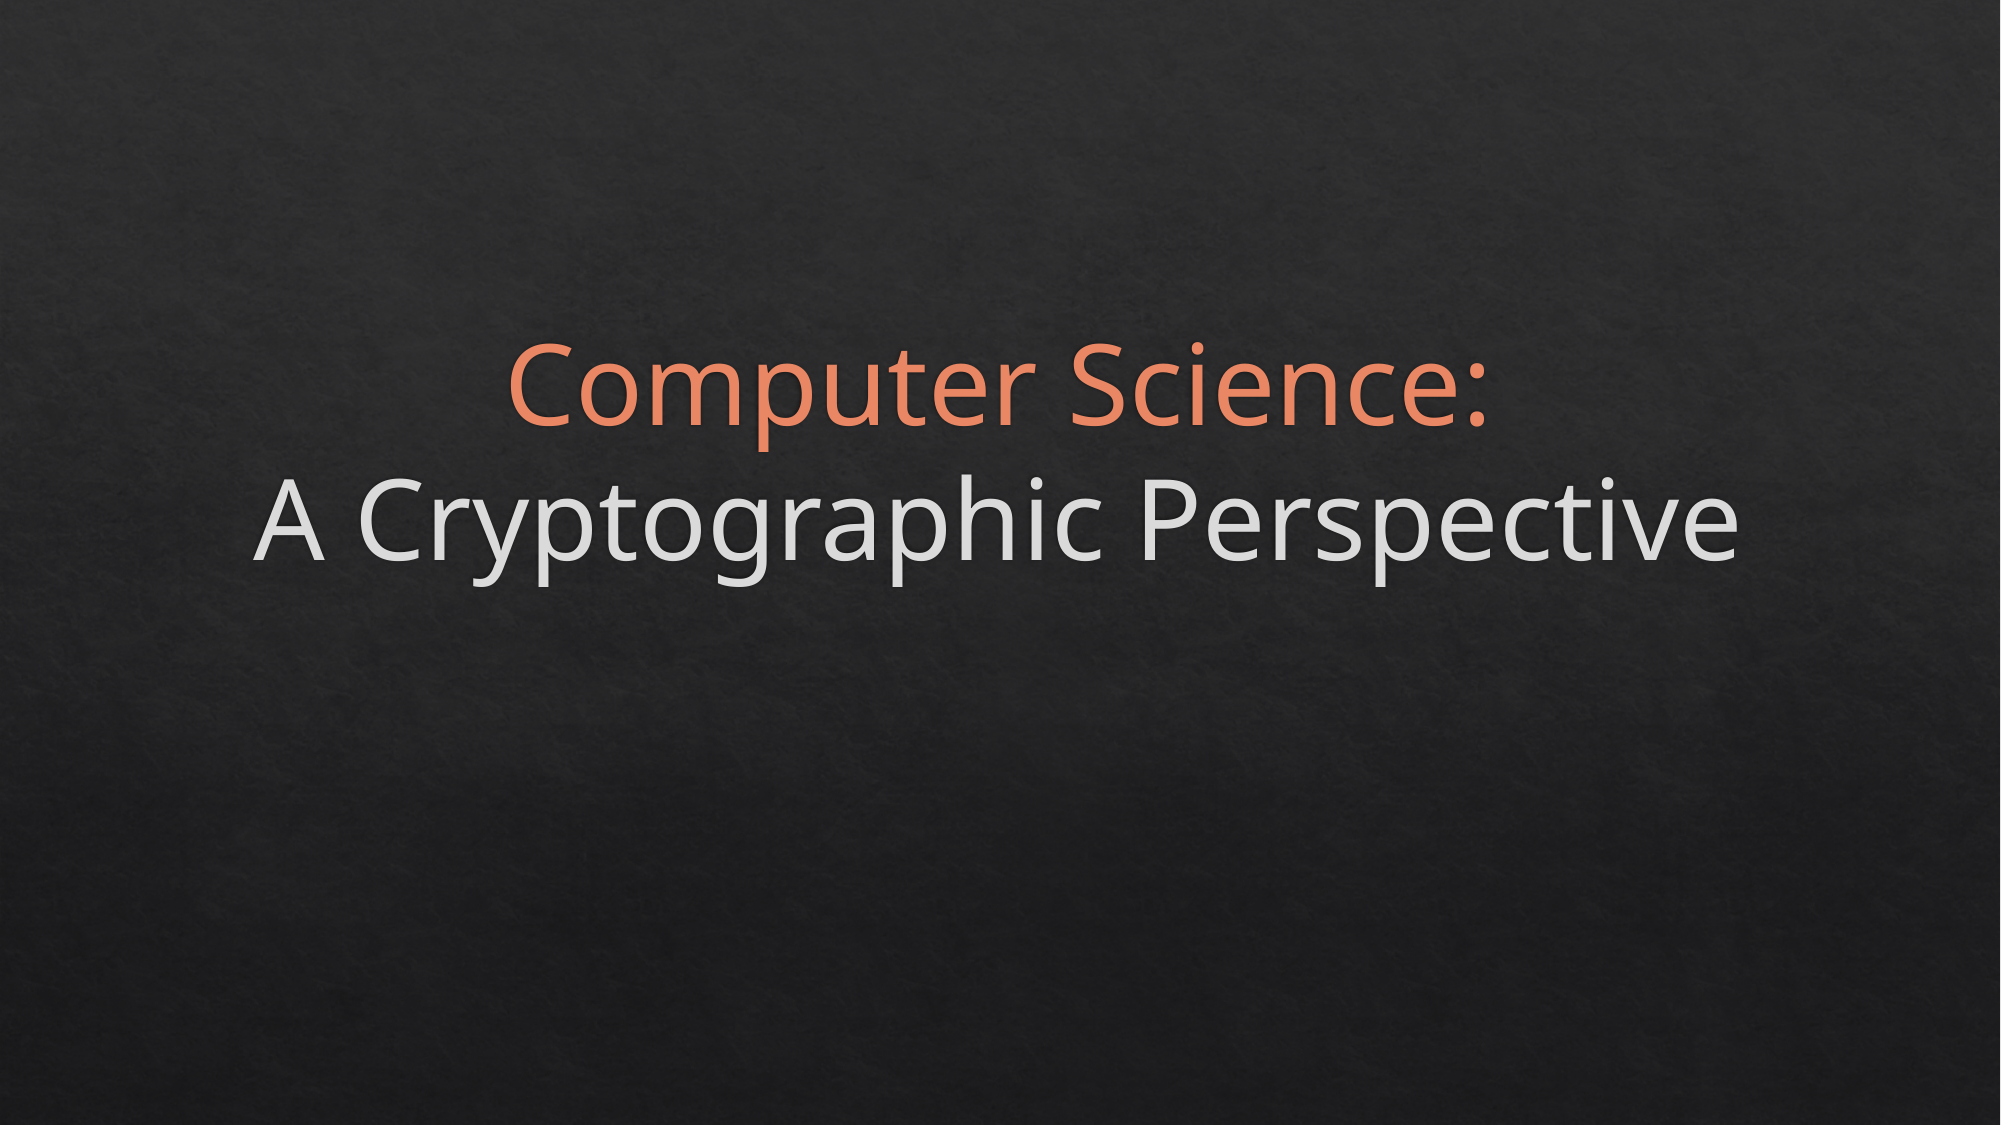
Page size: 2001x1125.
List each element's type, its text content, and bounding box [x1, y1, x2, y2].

title Computer Science: A Cryptographic Perspective [224, 290, 1774, 591]
